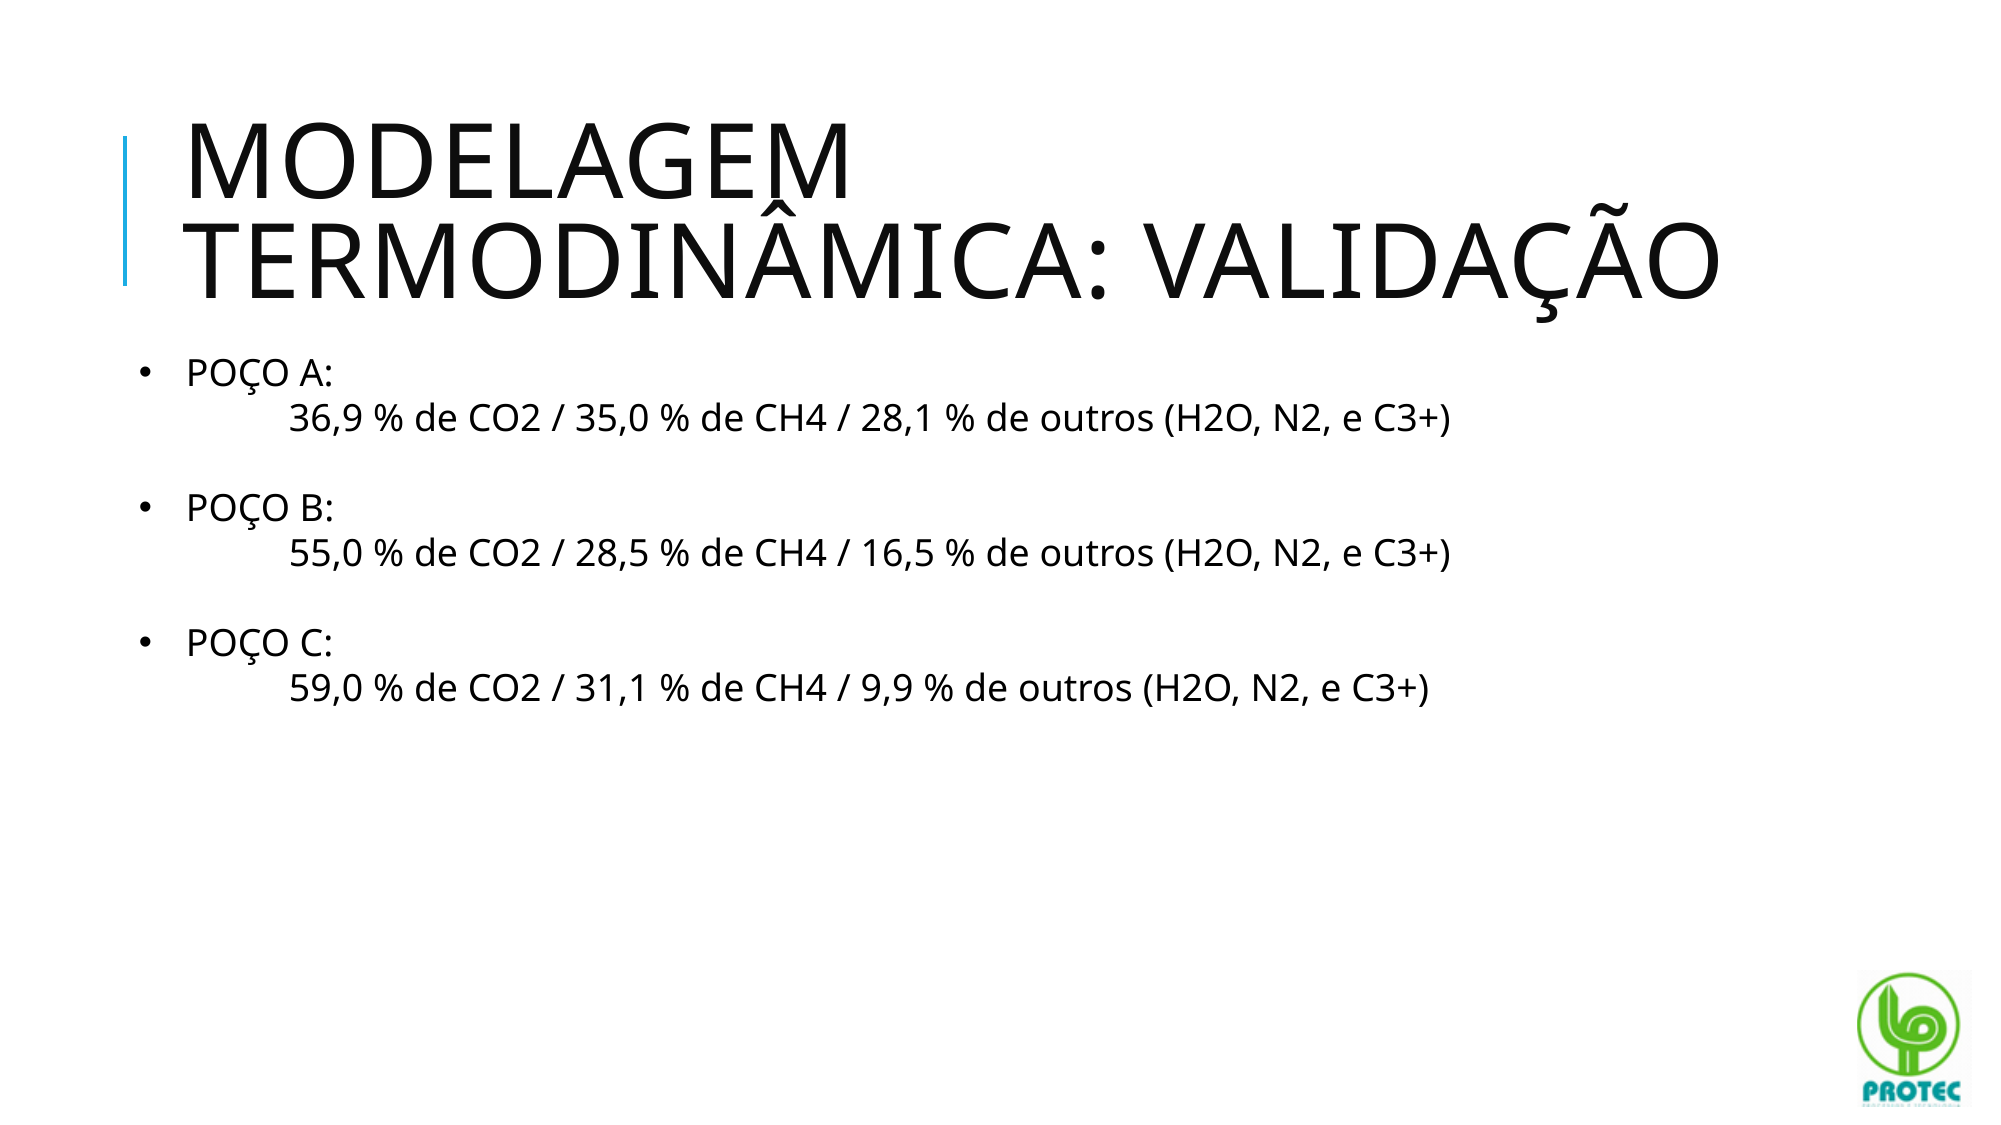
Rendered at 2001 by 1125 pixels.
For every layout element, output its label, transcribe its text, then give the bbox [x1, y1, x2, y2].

picture [1857, 970, 1972, 1107]
title Modelagem termodinâmica: Validação [168, 96, 1763, 342]
text_box POÇO A: 36,9 % de CO2 / 35,0 % de CH4 / 28,1 % de outros (H2O, N2, e C3+) POÇO B: 55,0 % de CO2 / 28,5 % de CH4 / 16,5 % de outros (H2O, N2, e C3+) POÇO C: 59,0 % de CO2 / 31,1 % de CH4 / 9,9 % de outros (H2O, N2, e C3+) [124, 341, 1537, 762]
